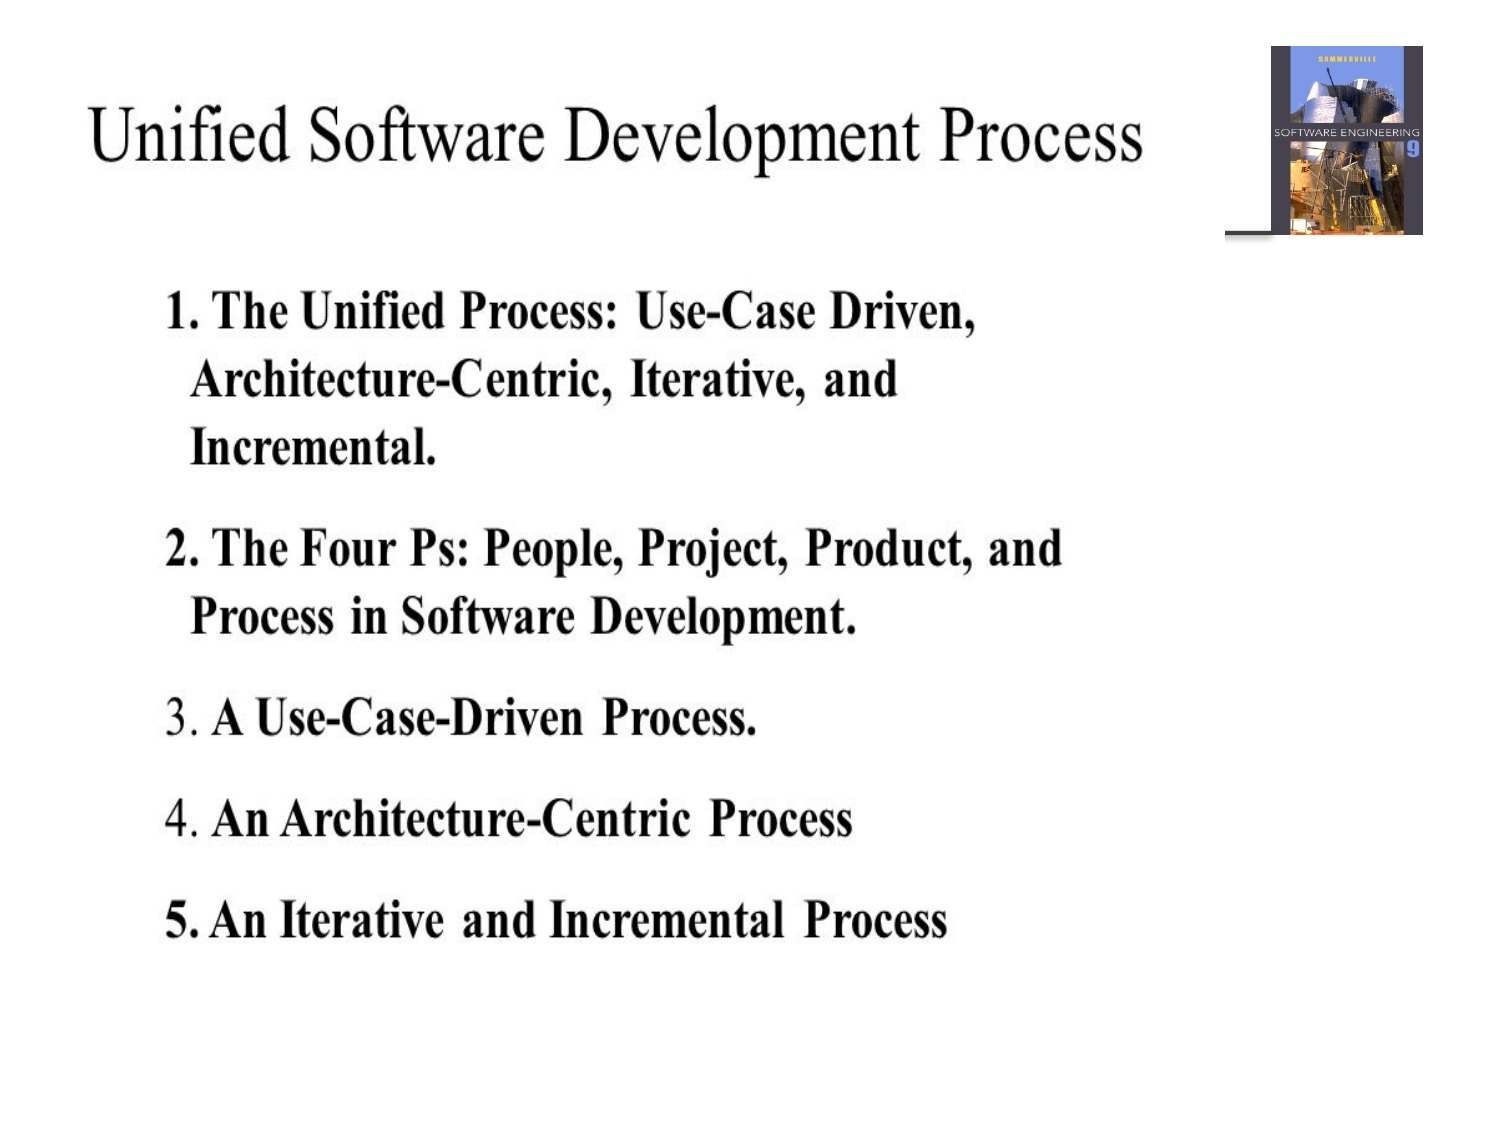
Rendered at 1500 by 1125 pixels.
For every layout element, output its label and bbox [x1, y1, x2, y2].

picture [1271, 46, 1423, 235]
list [28, 37, 1226, 1125]
